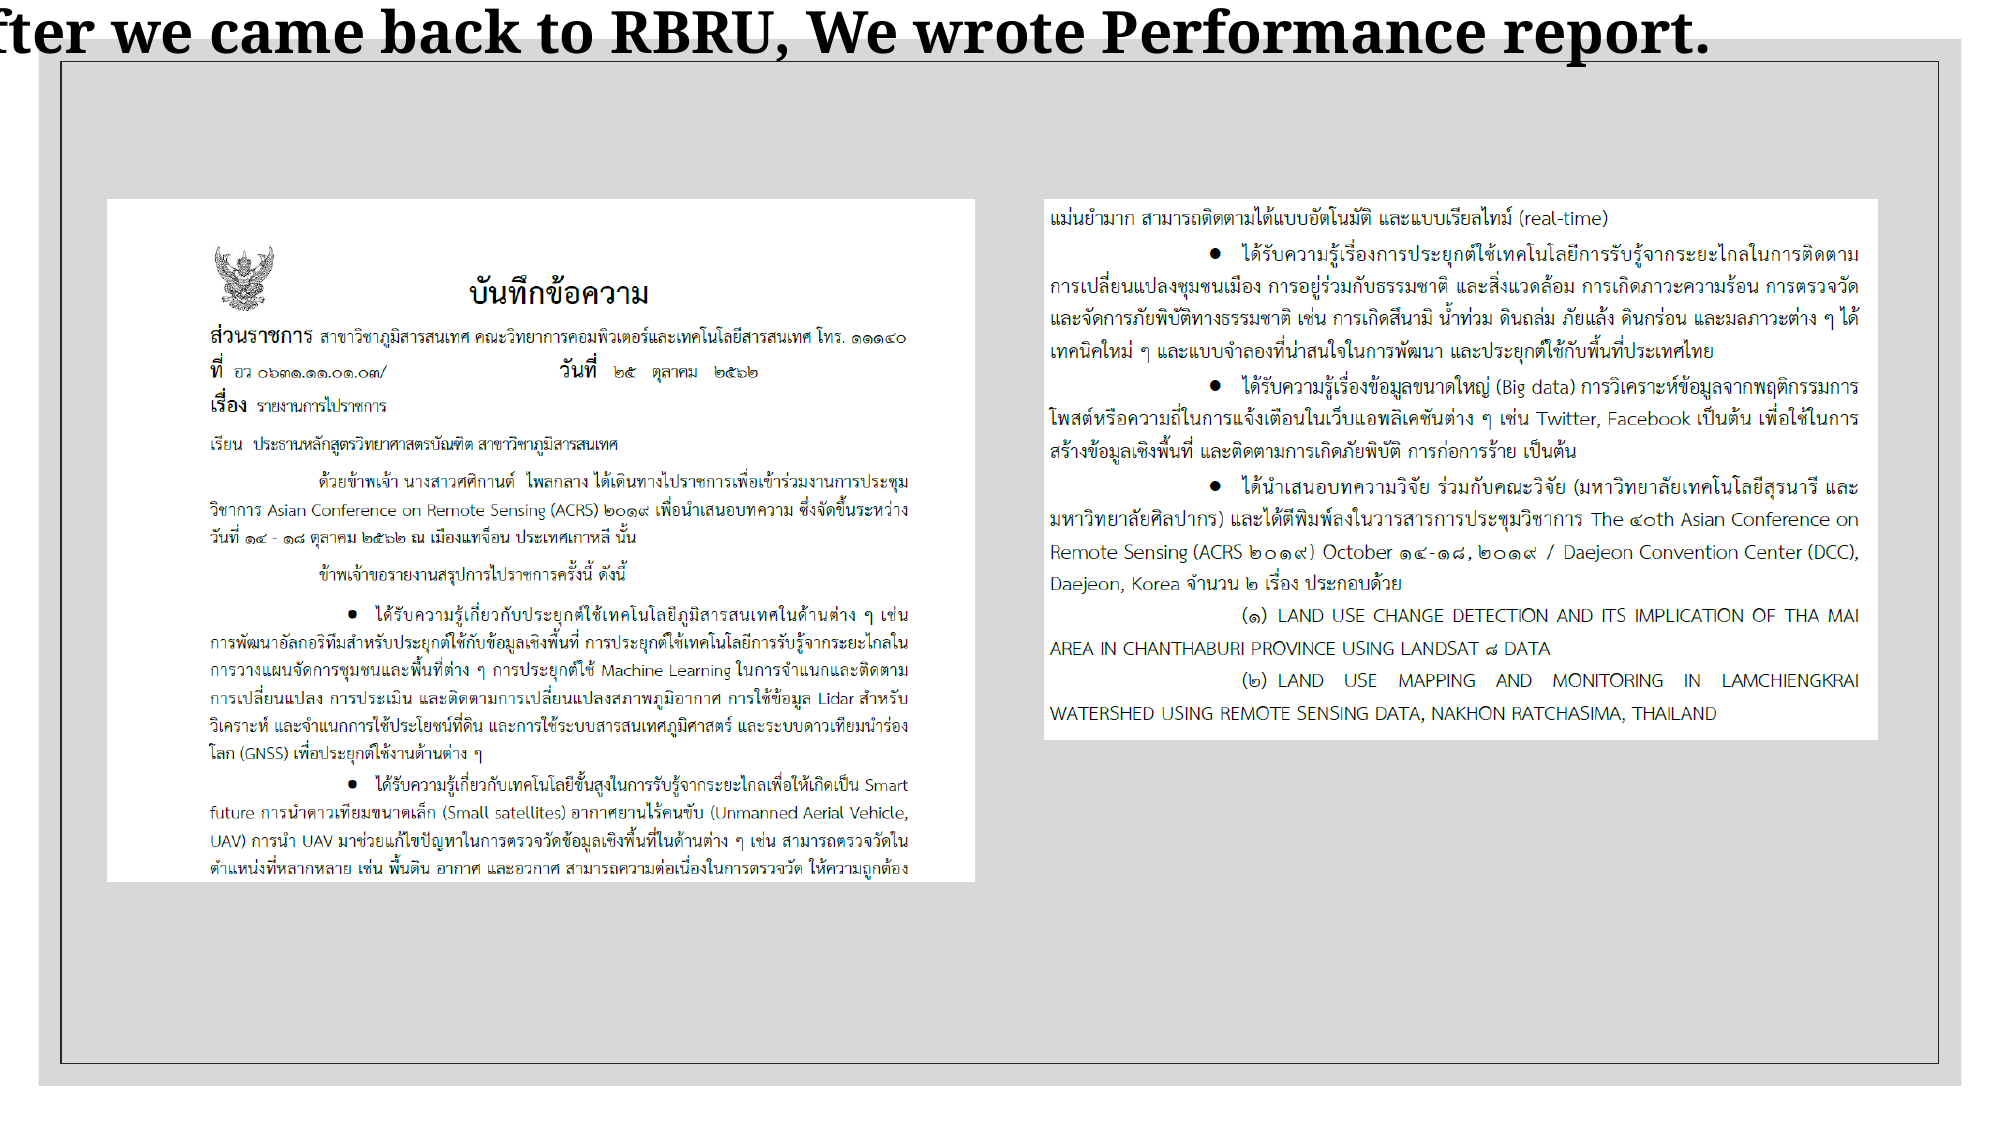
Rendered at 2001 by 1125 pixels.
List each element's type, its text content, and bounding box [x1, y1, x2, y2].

text_box After we came back to RBRU, We wrote Performance report. [0, 0, 1743, 73]
picture [1044, 199, 1878, 740]
picture [107, 199, 975, 882]
